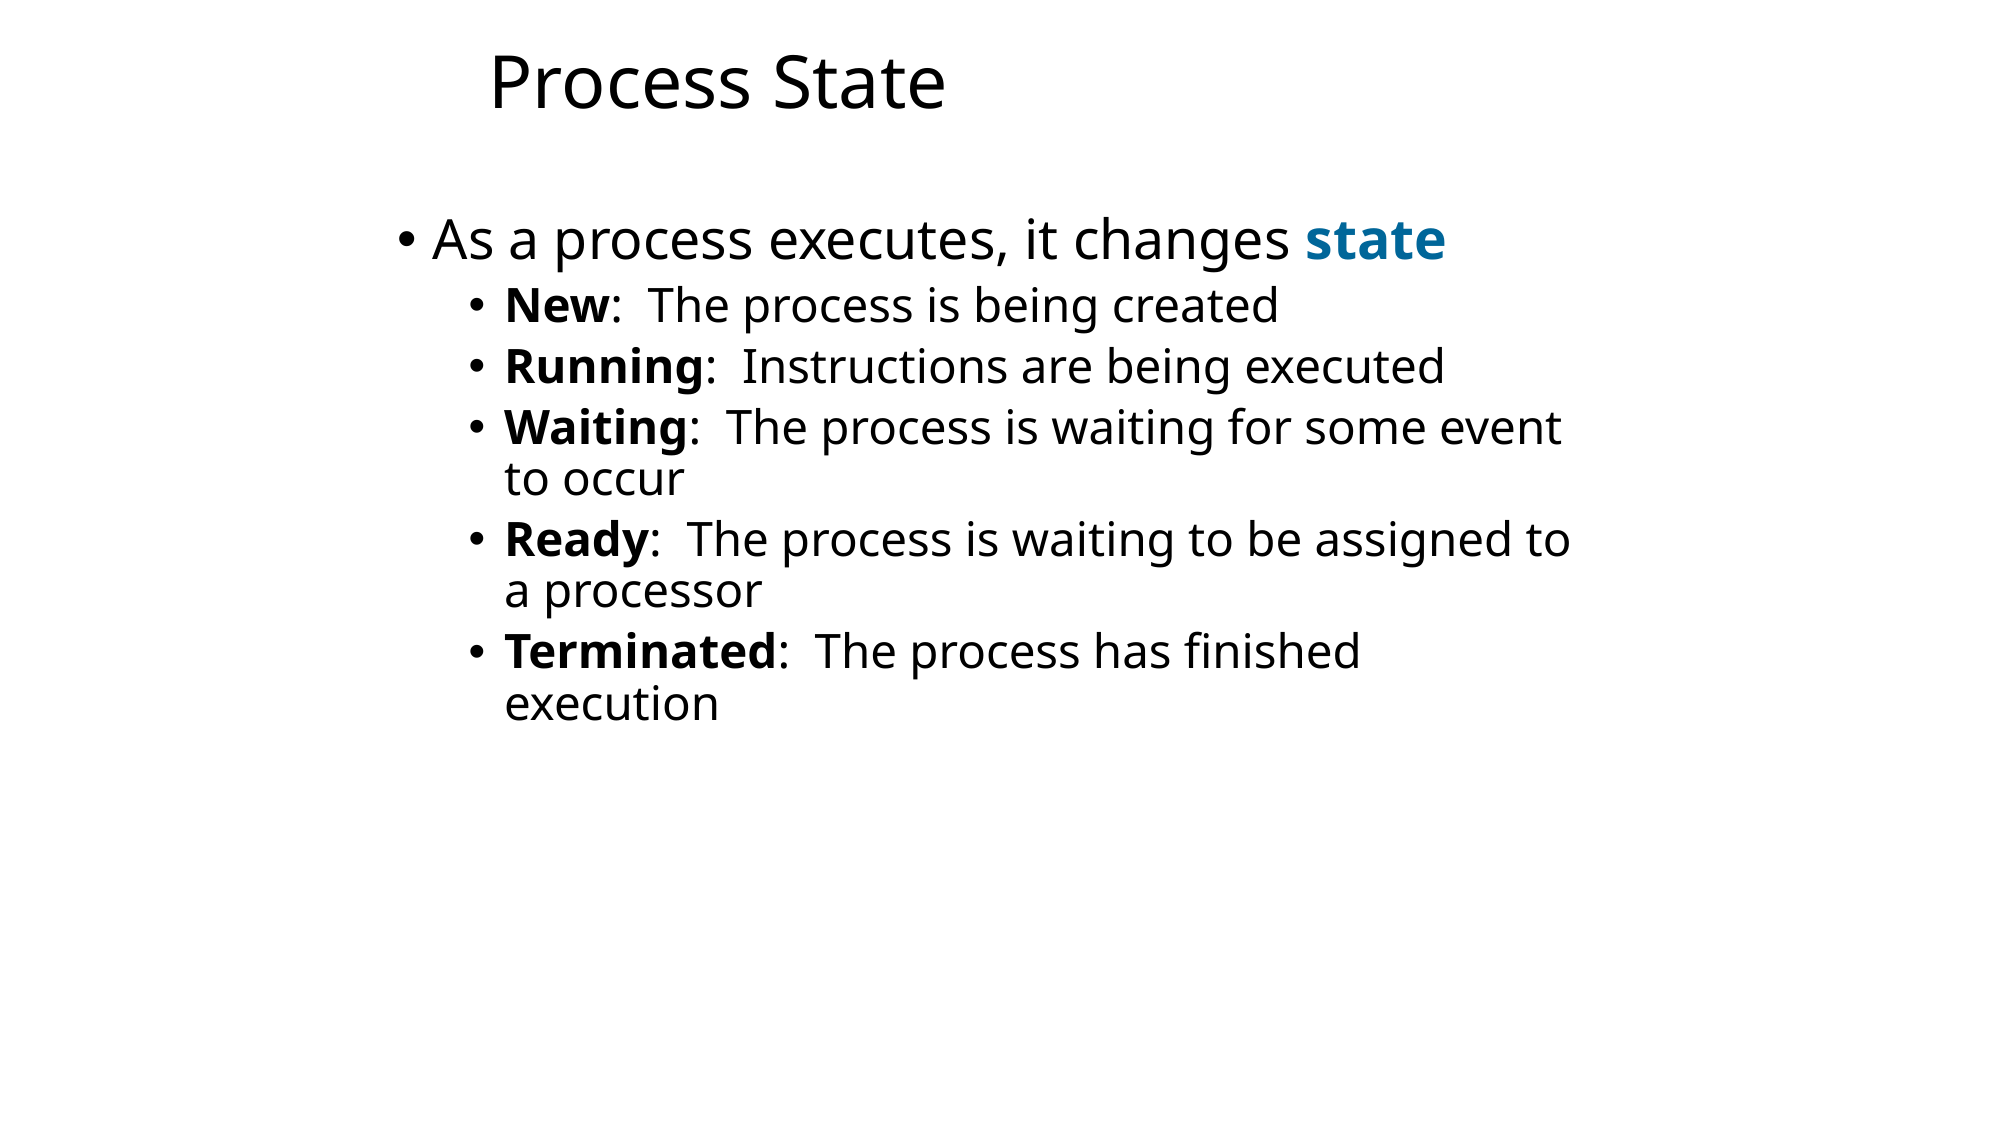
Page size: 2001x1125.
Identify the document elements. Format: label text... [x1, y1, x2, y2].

title Process State [473, 37, 1499, 132]
list As a process executes, it changes state New: The process is being created Running: Instructions are being executed Waiting: The process is waiting for some event to occur Ready: The process is waiting to be assigned to a processor Terminated: The process has finished execution [382, 204, 1592, 739]
